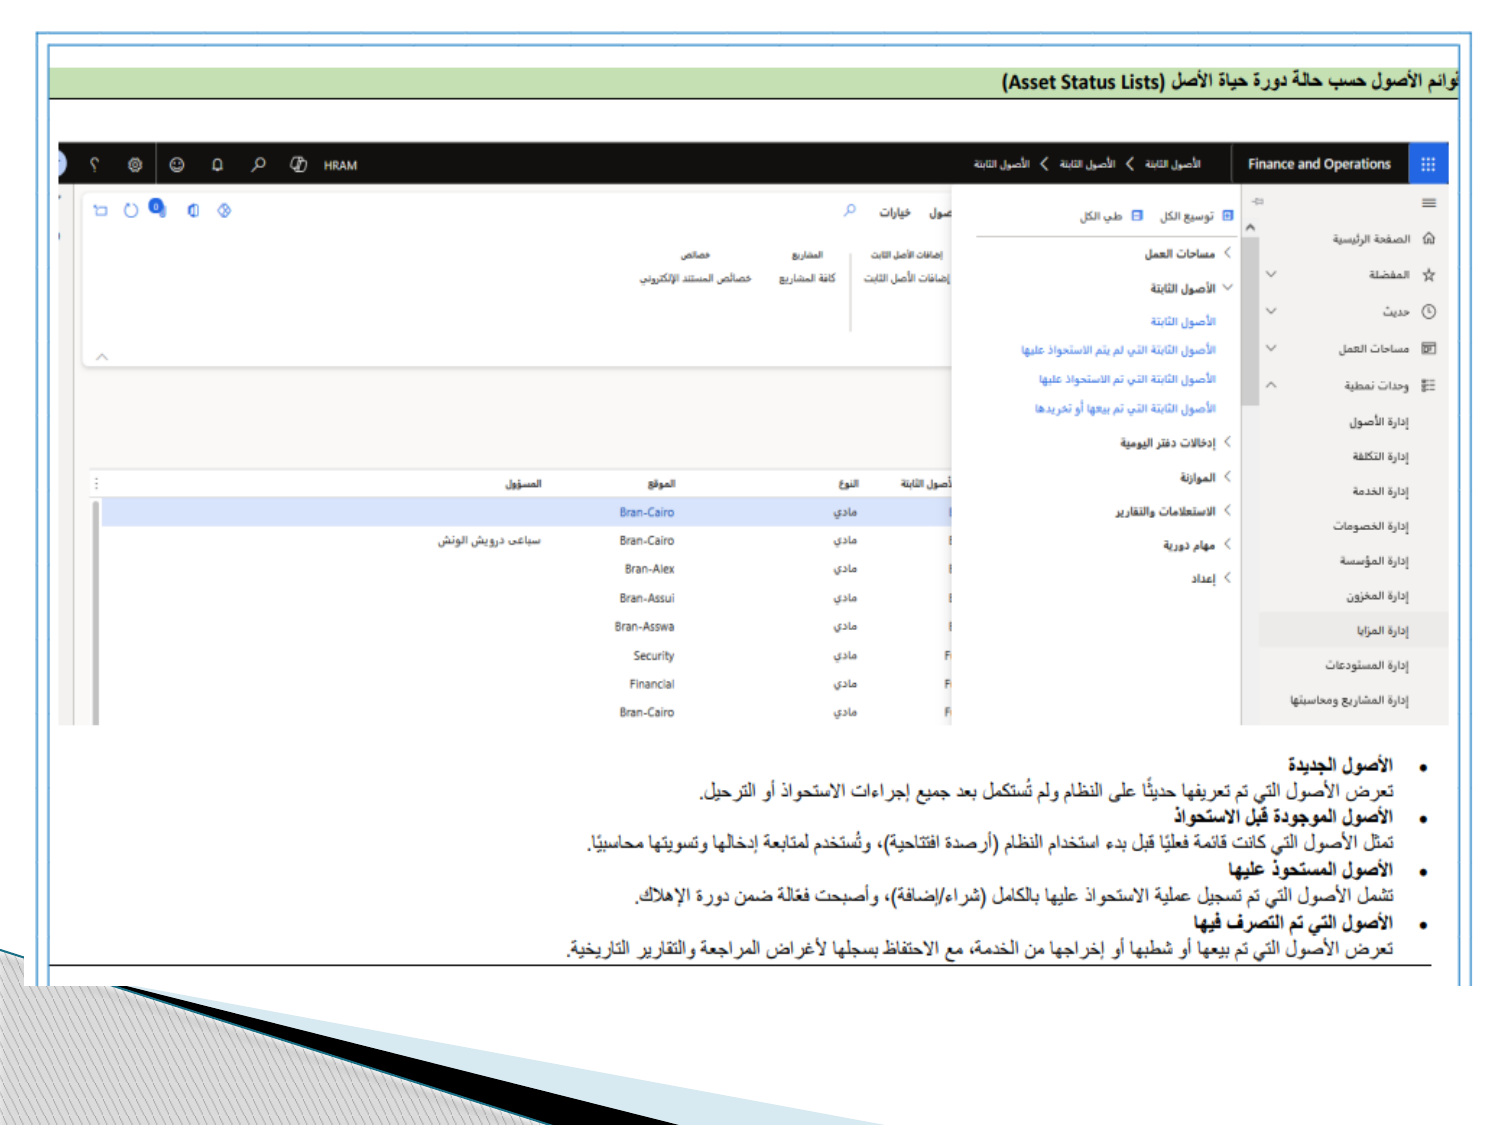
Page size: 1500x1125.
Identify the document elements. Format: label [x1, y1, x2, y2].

list [24, 24, 1476, 986]
